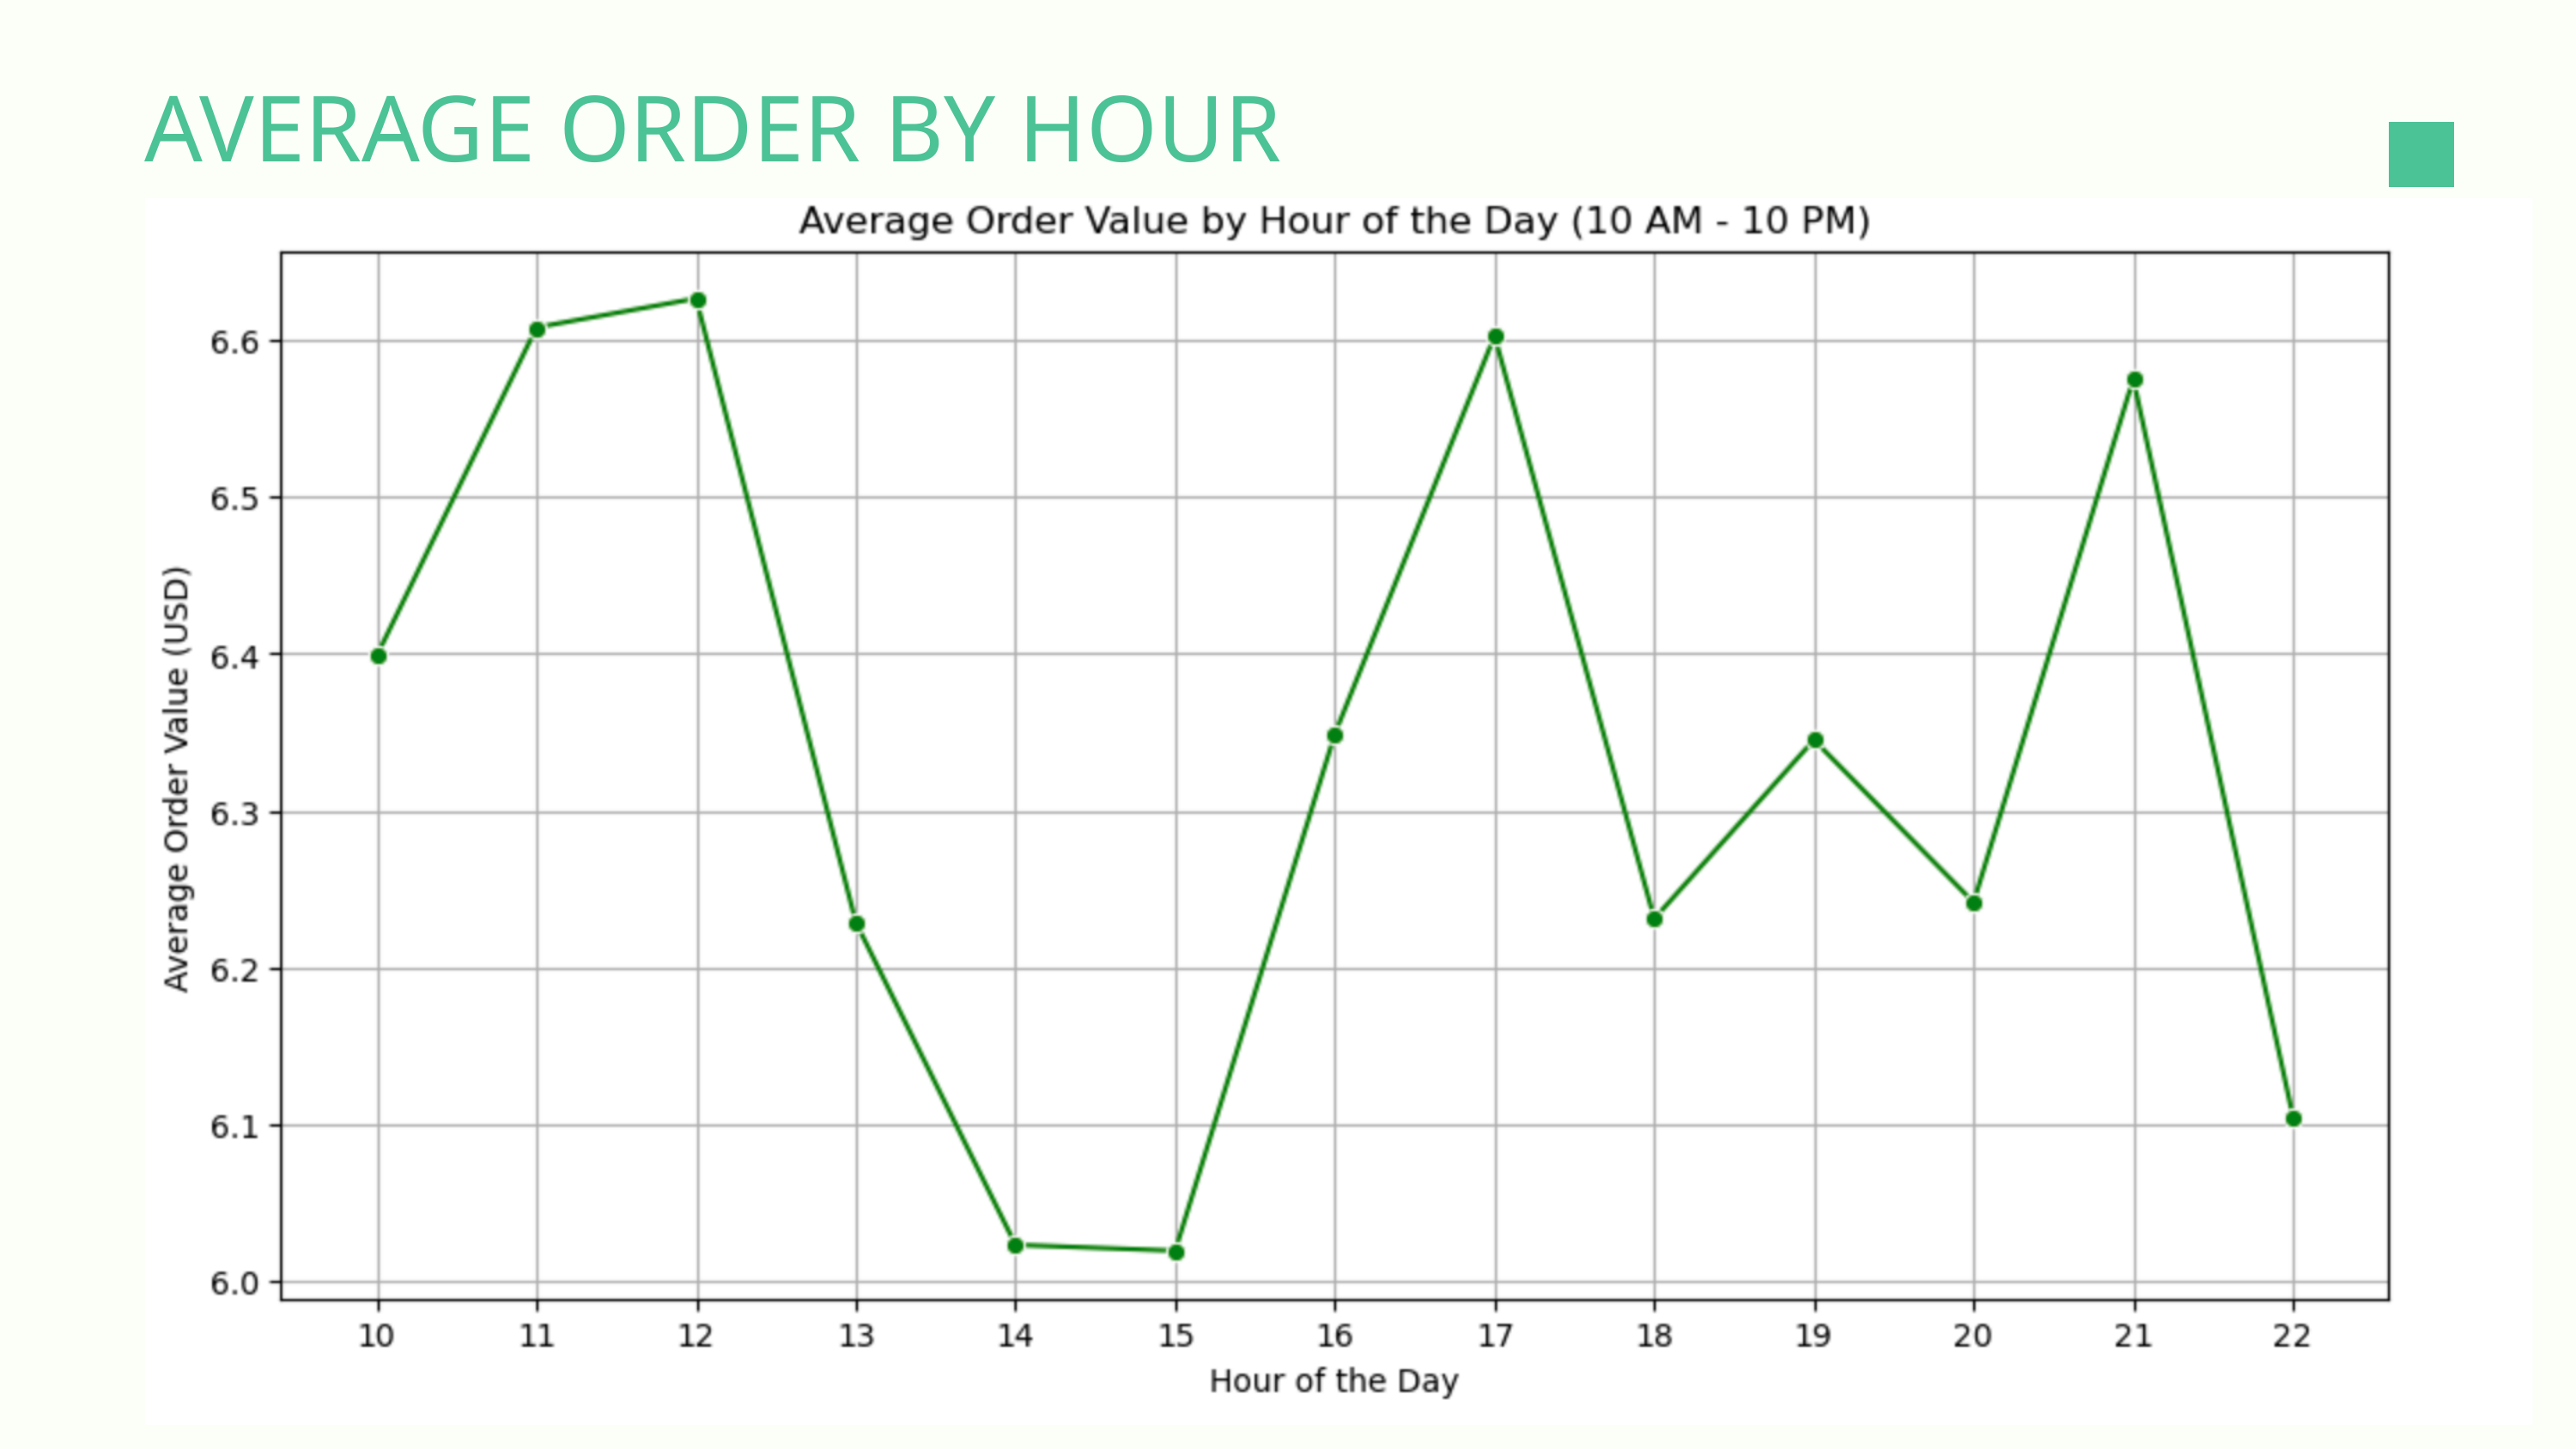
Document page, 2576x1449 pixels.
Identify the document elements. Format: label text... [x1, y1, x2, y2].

text_box AVERAGE ORDER BY HOUR [144, 52, 2390, 180]
text_box [144, 198, 2533, 1425]
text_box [2388, 121, 2455, 188]
